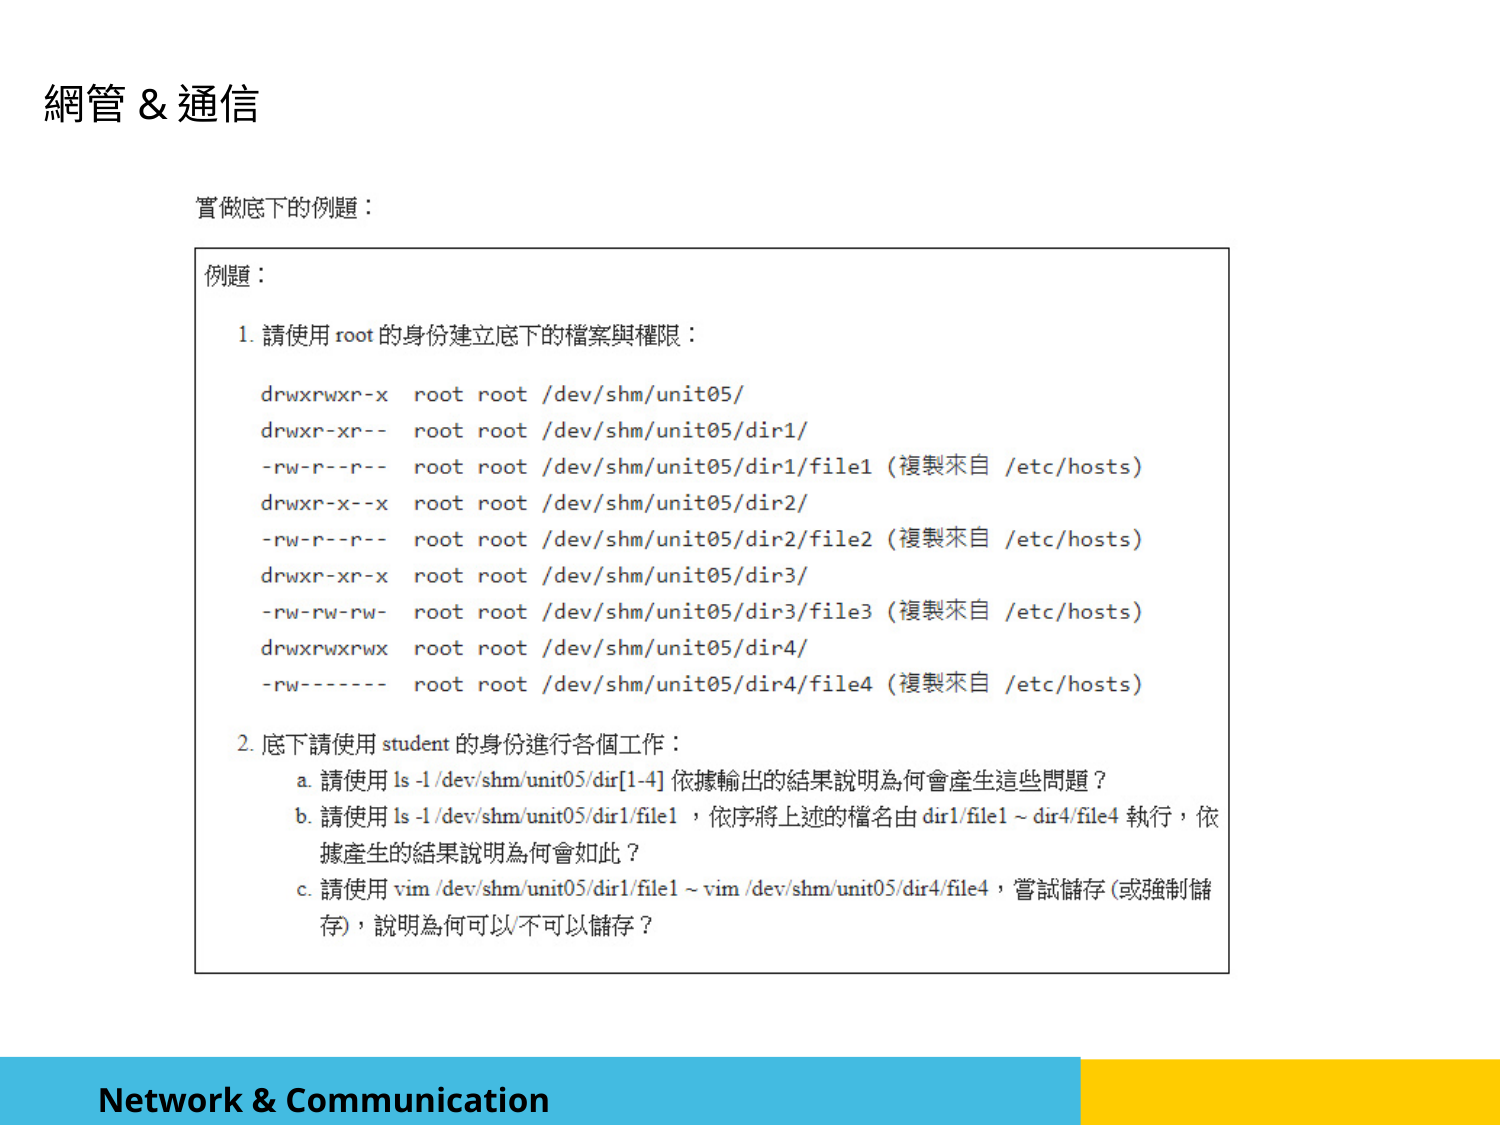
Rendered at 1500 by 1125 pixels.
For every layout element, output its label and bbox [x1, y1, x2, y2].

list [170, 181, 1256, 980]
